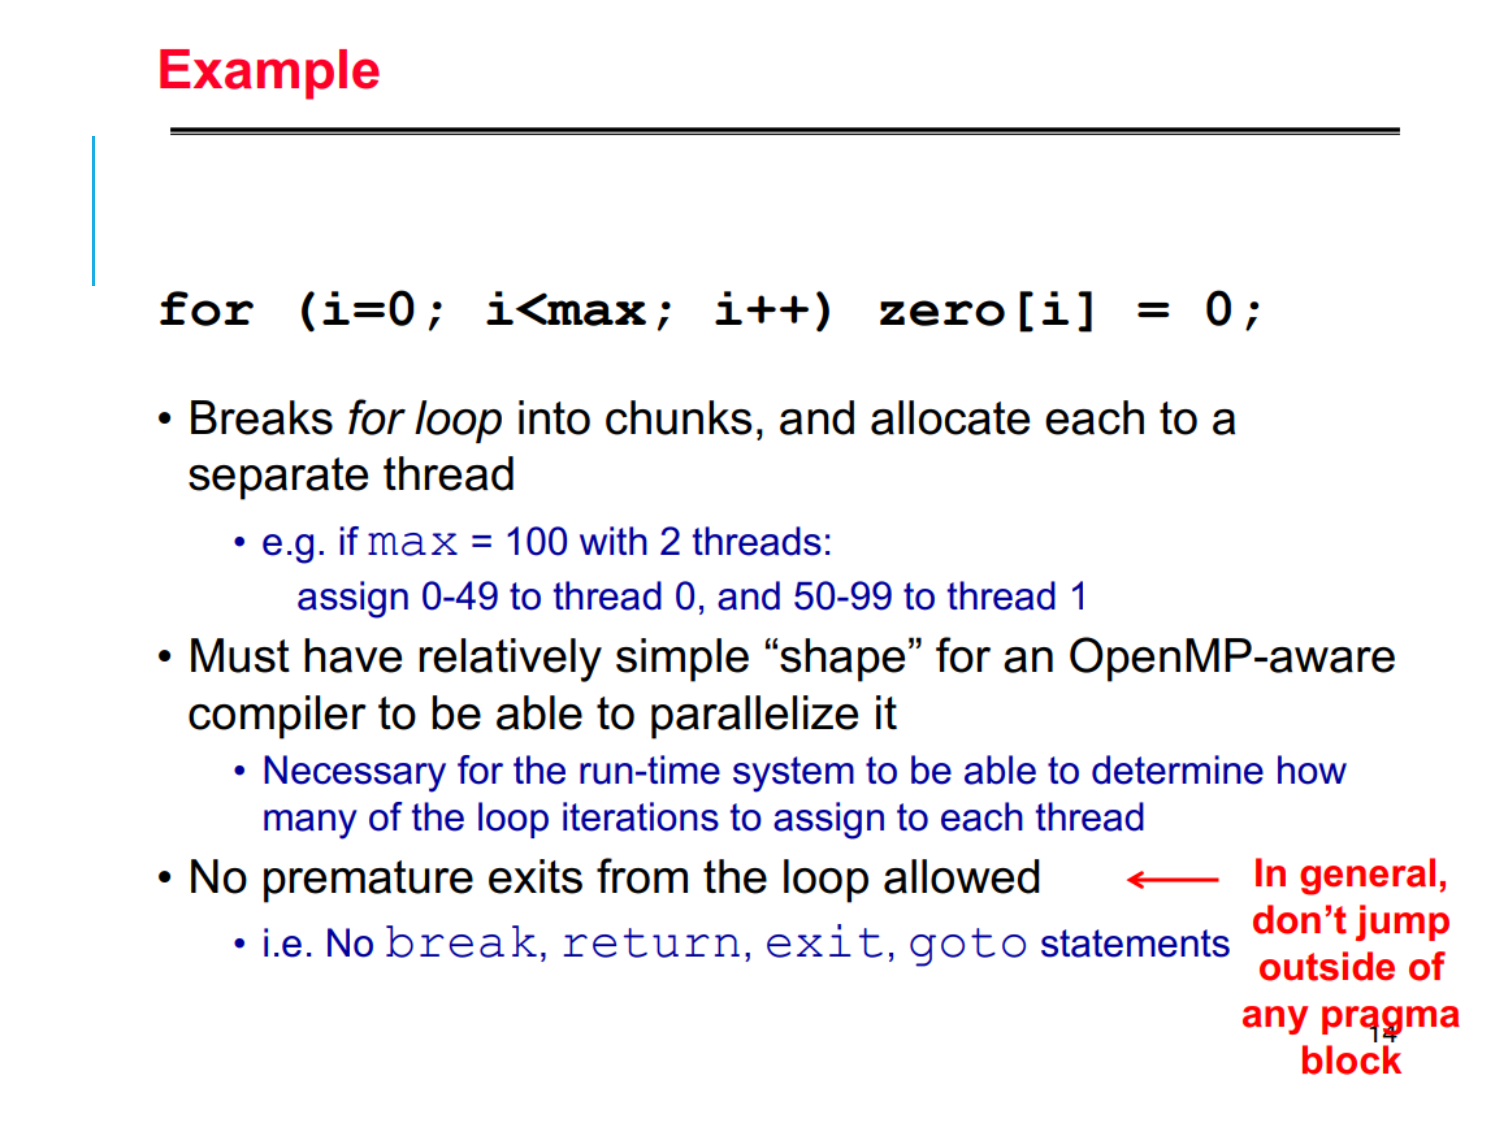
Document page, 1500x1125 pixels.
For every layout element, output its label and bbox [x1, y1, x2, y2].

picture [112, 39, 1474, 1076]
